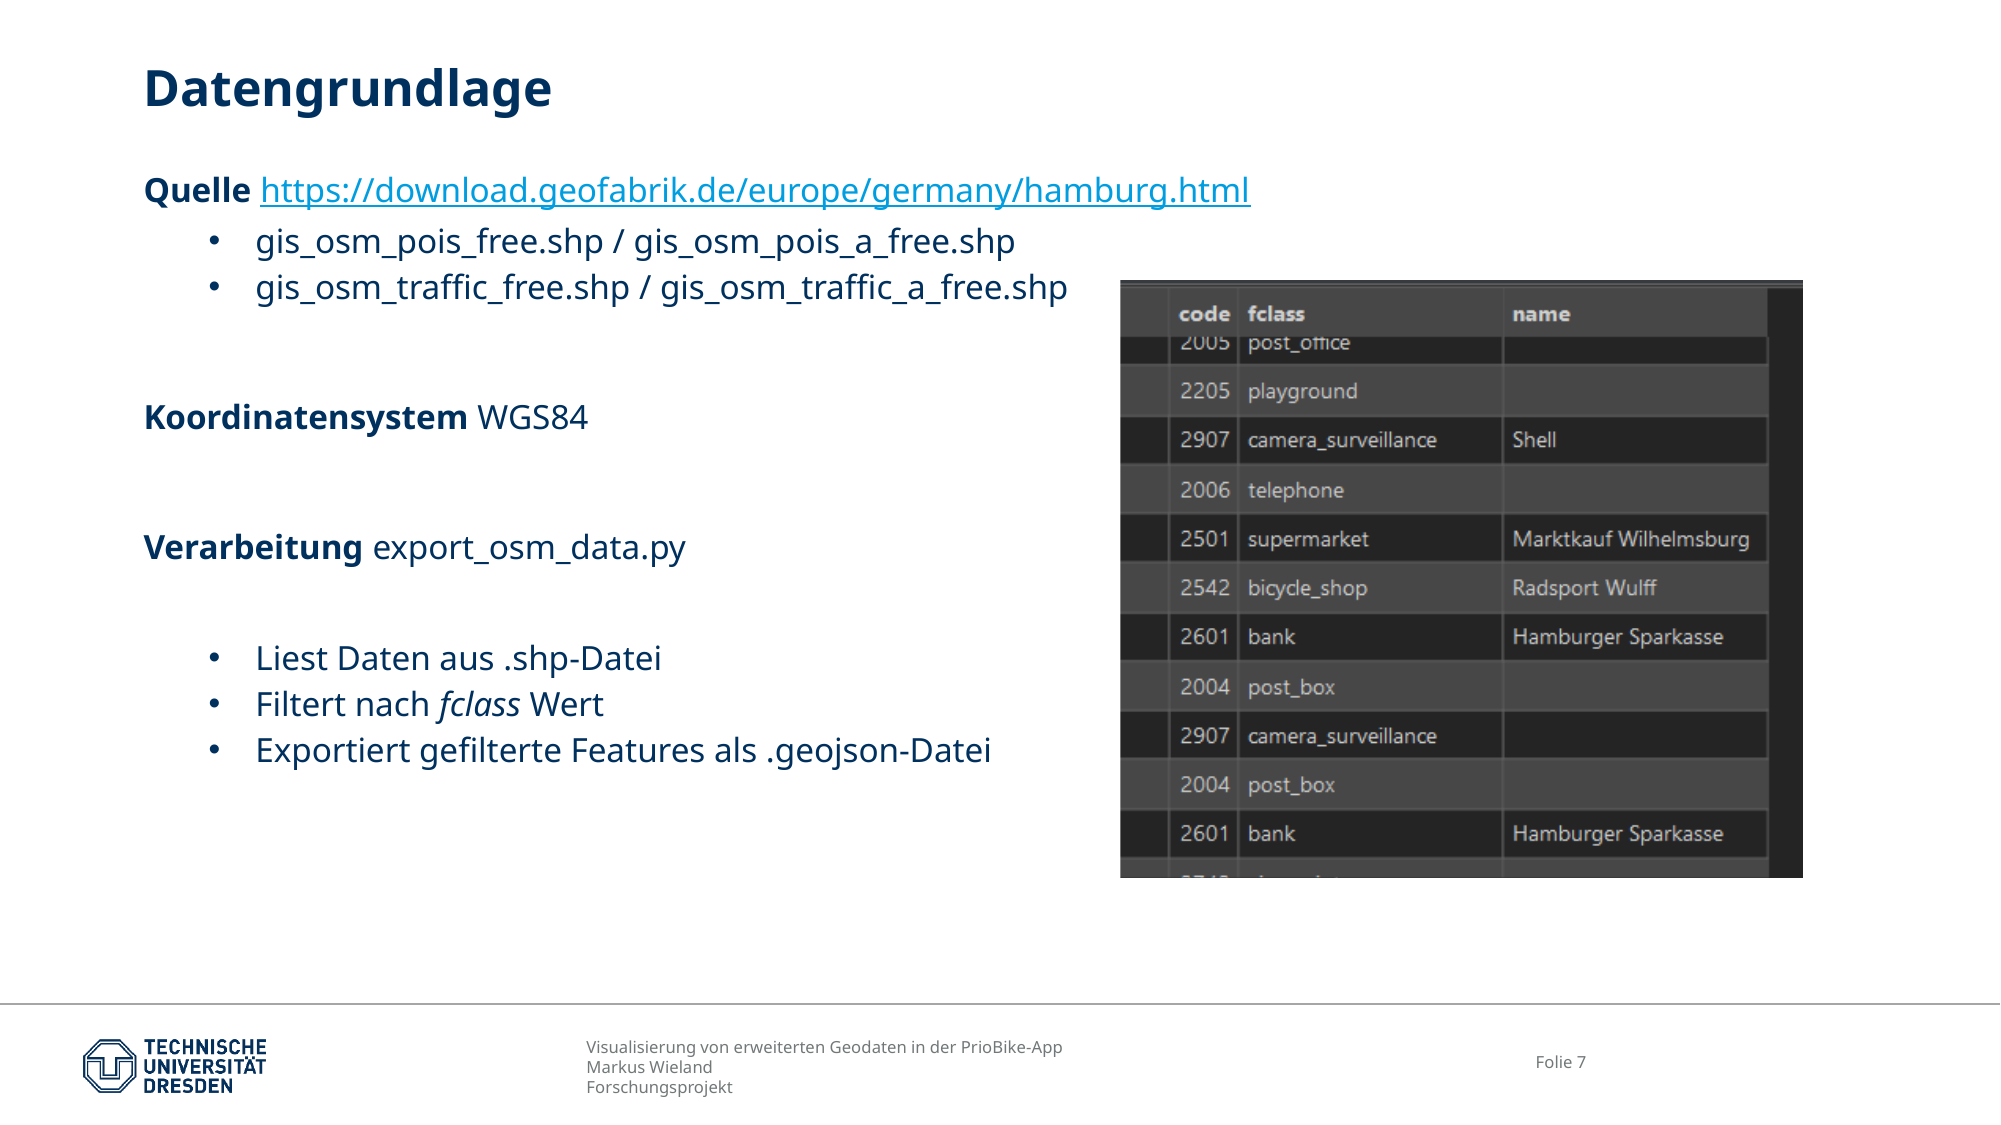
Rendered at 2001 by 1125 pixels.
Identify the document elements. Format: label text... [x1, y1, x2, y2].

picture [83, 1039, 266, 1093]
list Quelle https://download.geofabrik.de/europe/germany/hamburg.html gis_osm_pois_free.shp / gis_osm_pois_a_free.shp gis_osm_traffic_free.shp / gis_osm_traffic_a_free.shp Koordinatensystem WGS84 Verarbeitung export_osm_data.py Liest Daten aus .shp-Datei Filtert nach fclass Wert Exportiert gefilterte Features als .geojson-Datei [143, 168, 1880, 882]
title Datengrundlage [143, 56, 1880, 168]
picture [1120, 280, 1803, 878]
